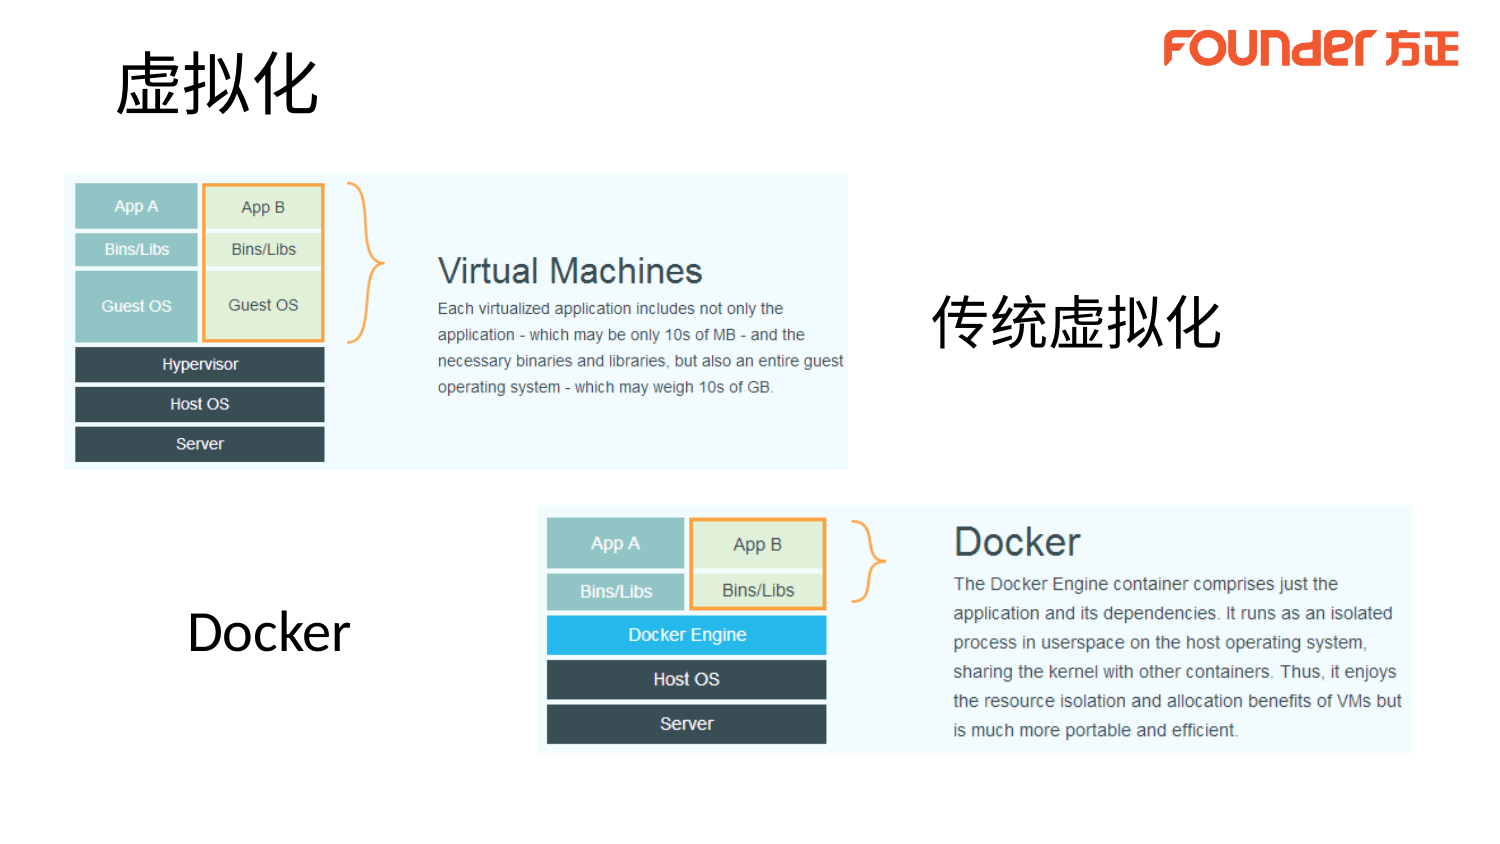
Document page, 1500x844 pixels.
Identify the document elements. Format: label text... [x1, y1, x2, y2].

picture [1136, 0, 1485, 102]
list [537, 505, 1412, 753]
text_box 传统虚拟化 [917, 278, 1239, 364]
title 虚拟化 [103, 44, 1397, 208]
text_box Docker [172, 586, 368, 671]
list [64, 173, 848, 470]
